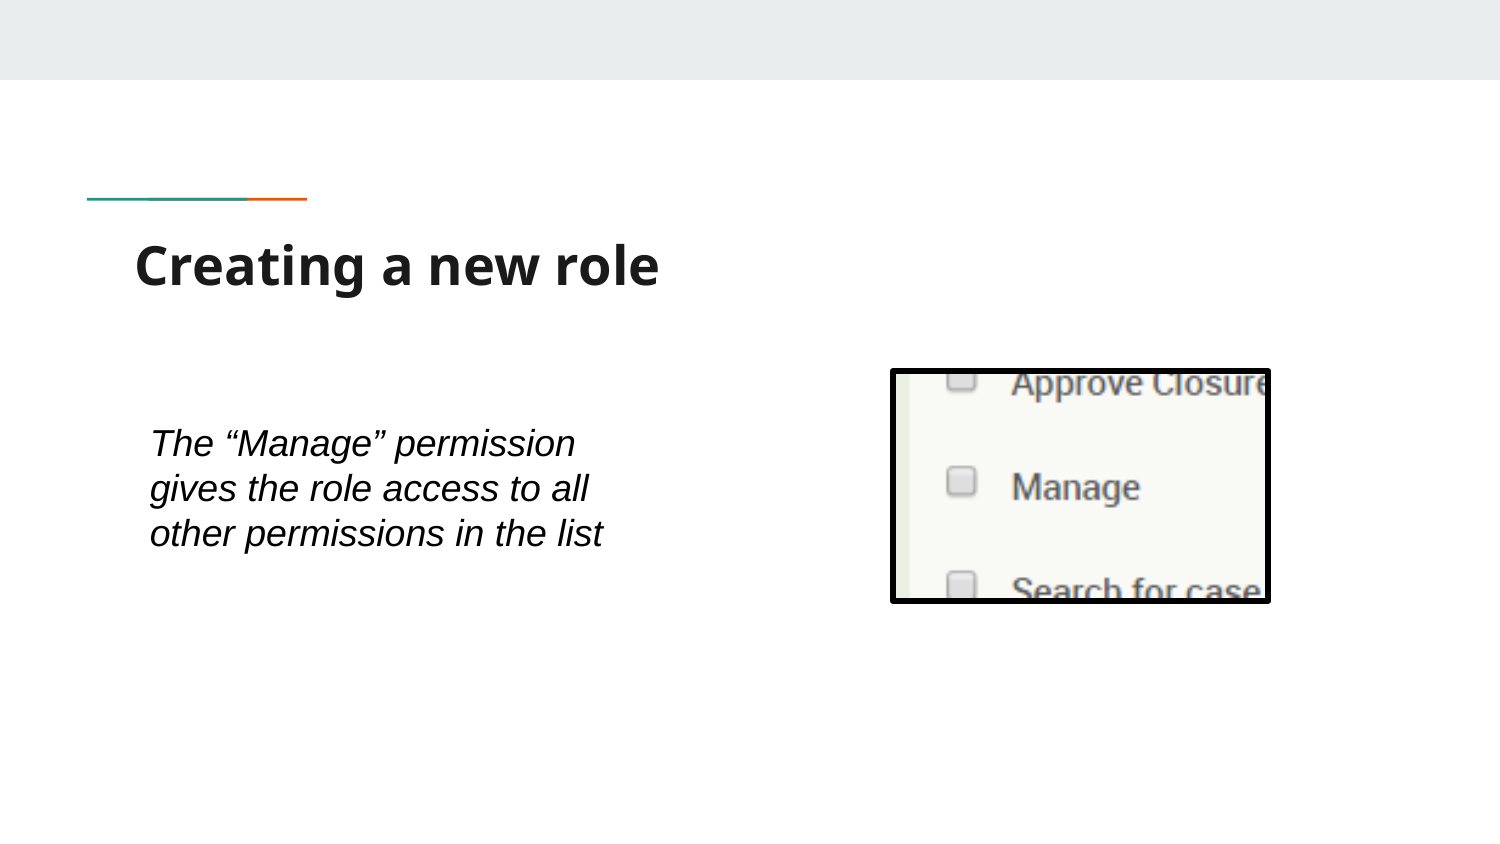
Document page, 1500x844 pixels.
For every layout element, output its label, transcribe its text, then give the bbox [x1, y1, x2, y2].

picture [895, 373, 1266, 598]
text_box The “Manage” permission gives the role access to all other permissions in the list [134, 403, 629, 589]
title Creating a new role [119, 216, 1475, 305]
